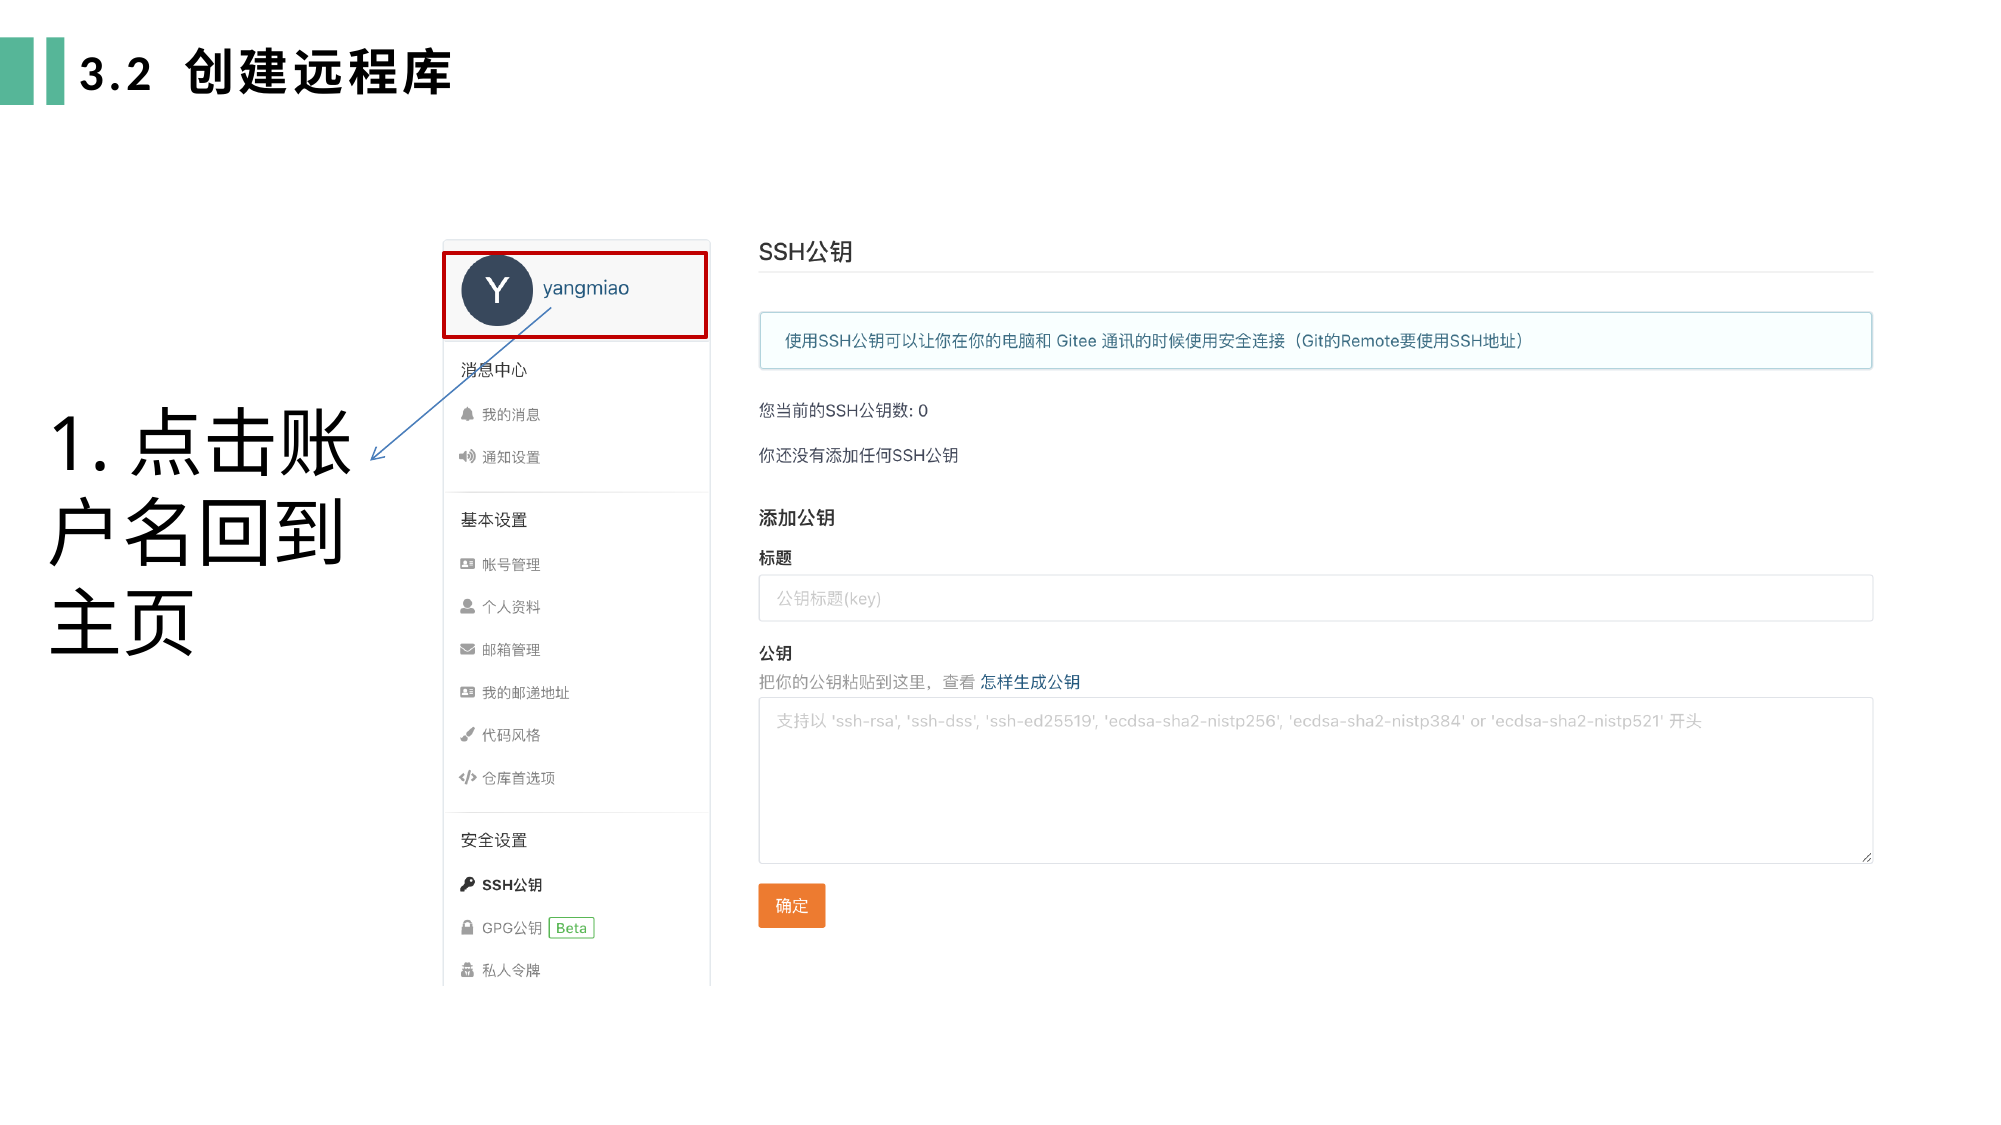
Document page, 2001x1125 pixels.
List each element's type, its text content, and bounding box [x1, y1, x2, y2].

text_box 1.点击账户名回到主页 [33, 388, 376, 674]
picture [416, 203, 1896, 987]
title 3.2 创建远程库 [63, 32, 470, 236]
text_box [369, 307, 552, 461]
